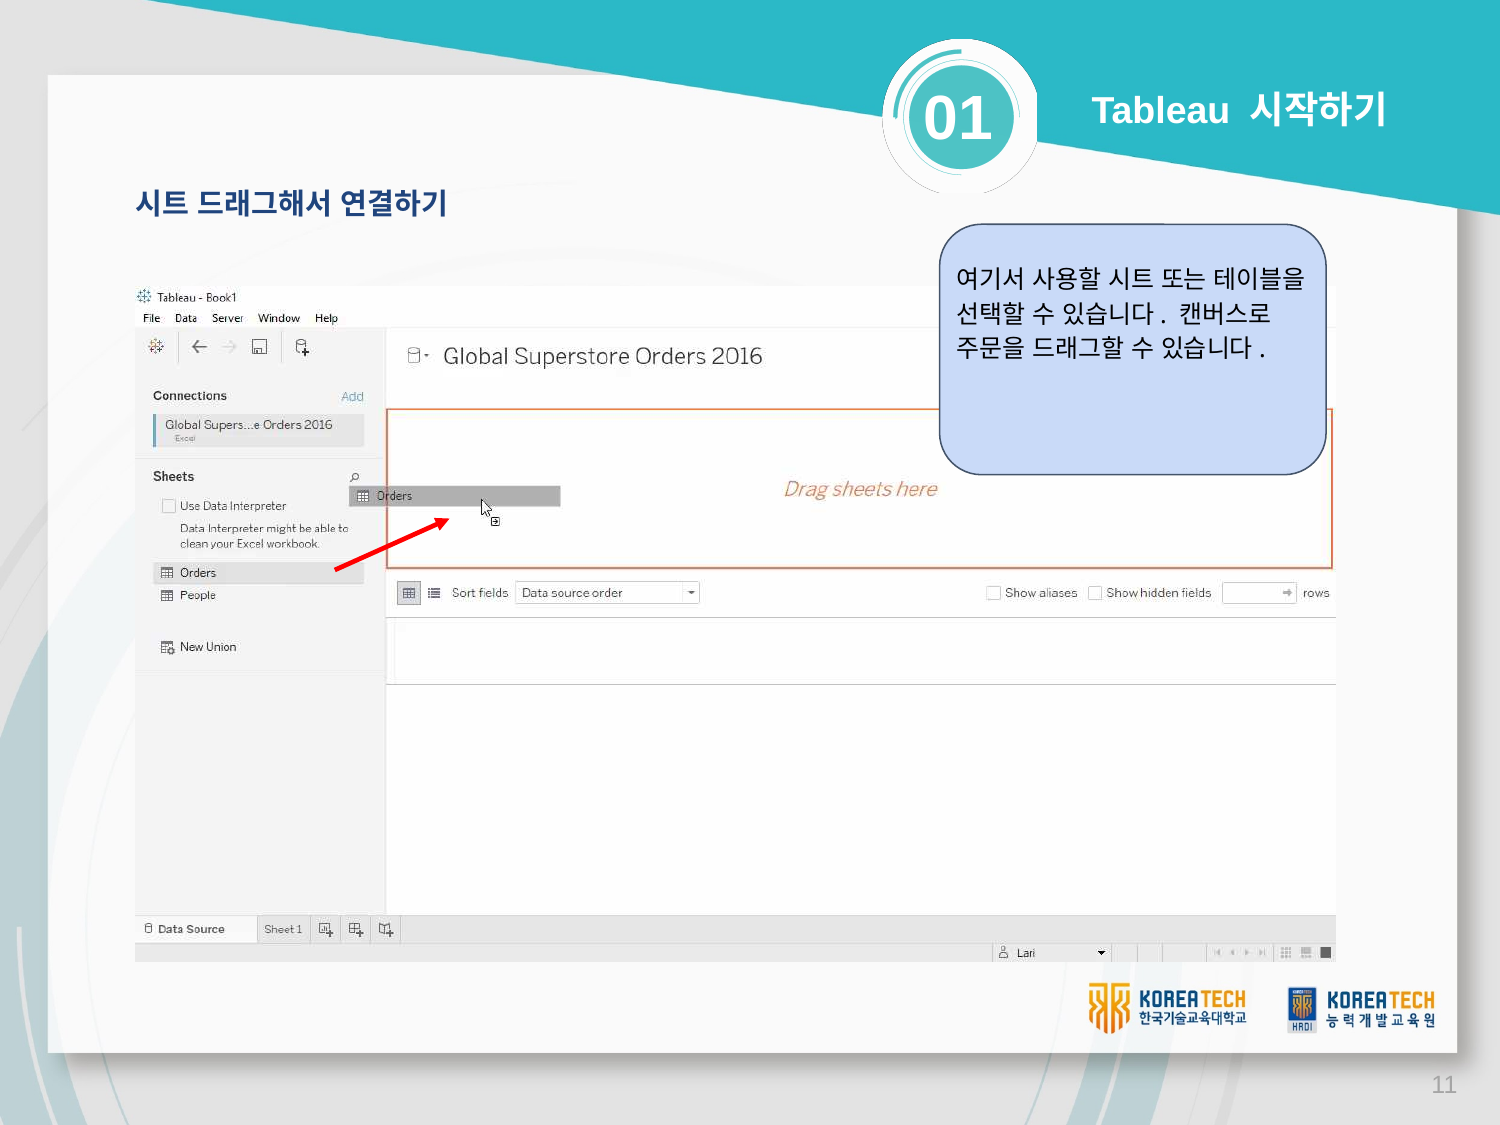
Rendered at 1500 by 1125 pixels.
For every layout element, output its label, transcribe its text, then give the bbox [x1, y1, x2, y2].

text_box 여기서 사용할 시트 또는 테이블을 선택할 수 있습니다. 캔버스로 주문을 드래그할 수 있습니다. [941, 244, 1327, 284]
text_box Tableau 시작하기 [1046, 78, 1433, 140]
text_box 시트 드래그해서 연결하기 [120, 170, 1273, 262]
picture [0, 0, 1500, 1125]
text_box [334, 518, 450, 571]
slide_number 11 [1225, 1053, 1473, 1114]
text_box [945, 224, 1320, 244]
